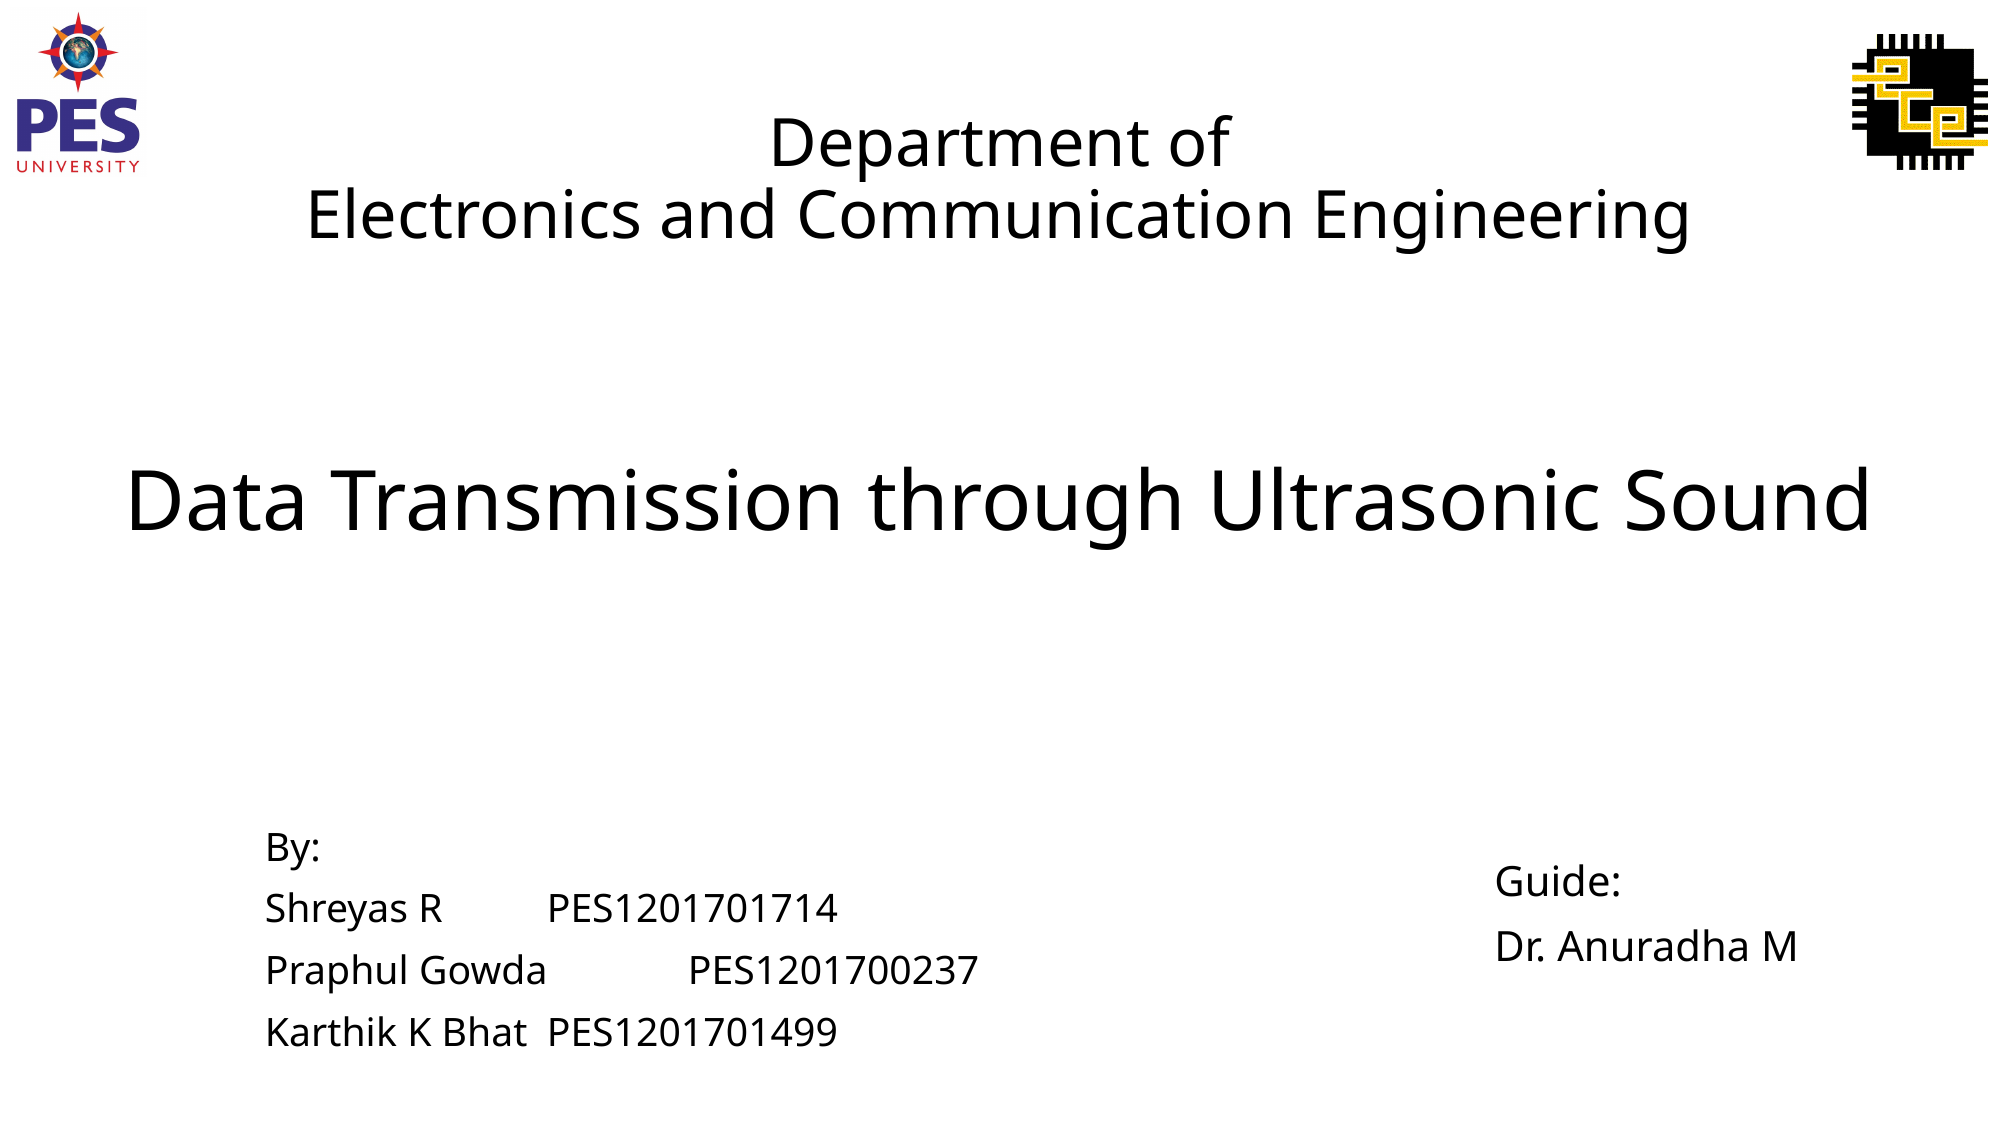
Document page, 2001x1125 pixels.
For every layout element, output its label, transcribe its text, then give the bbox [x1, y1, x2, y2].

picture [10, 7, 147, 177]
subtitle By: Shreyas R PES1201701714 Praphul Gowda PES1201700237 Karthik K Bhat PES1201701499 [249, 819, 1000, 1092]
picture [1852, 34, 1988, 170]
title Department of Electronics and Communication Engineering [0, 91, 2000, 261]
text_box Guide: Dr. Anuradha M [1479, 852, 1975, 1124]
text_box Data Transmission through Ultrasonic Sound [0, 443, 2000, 563]
